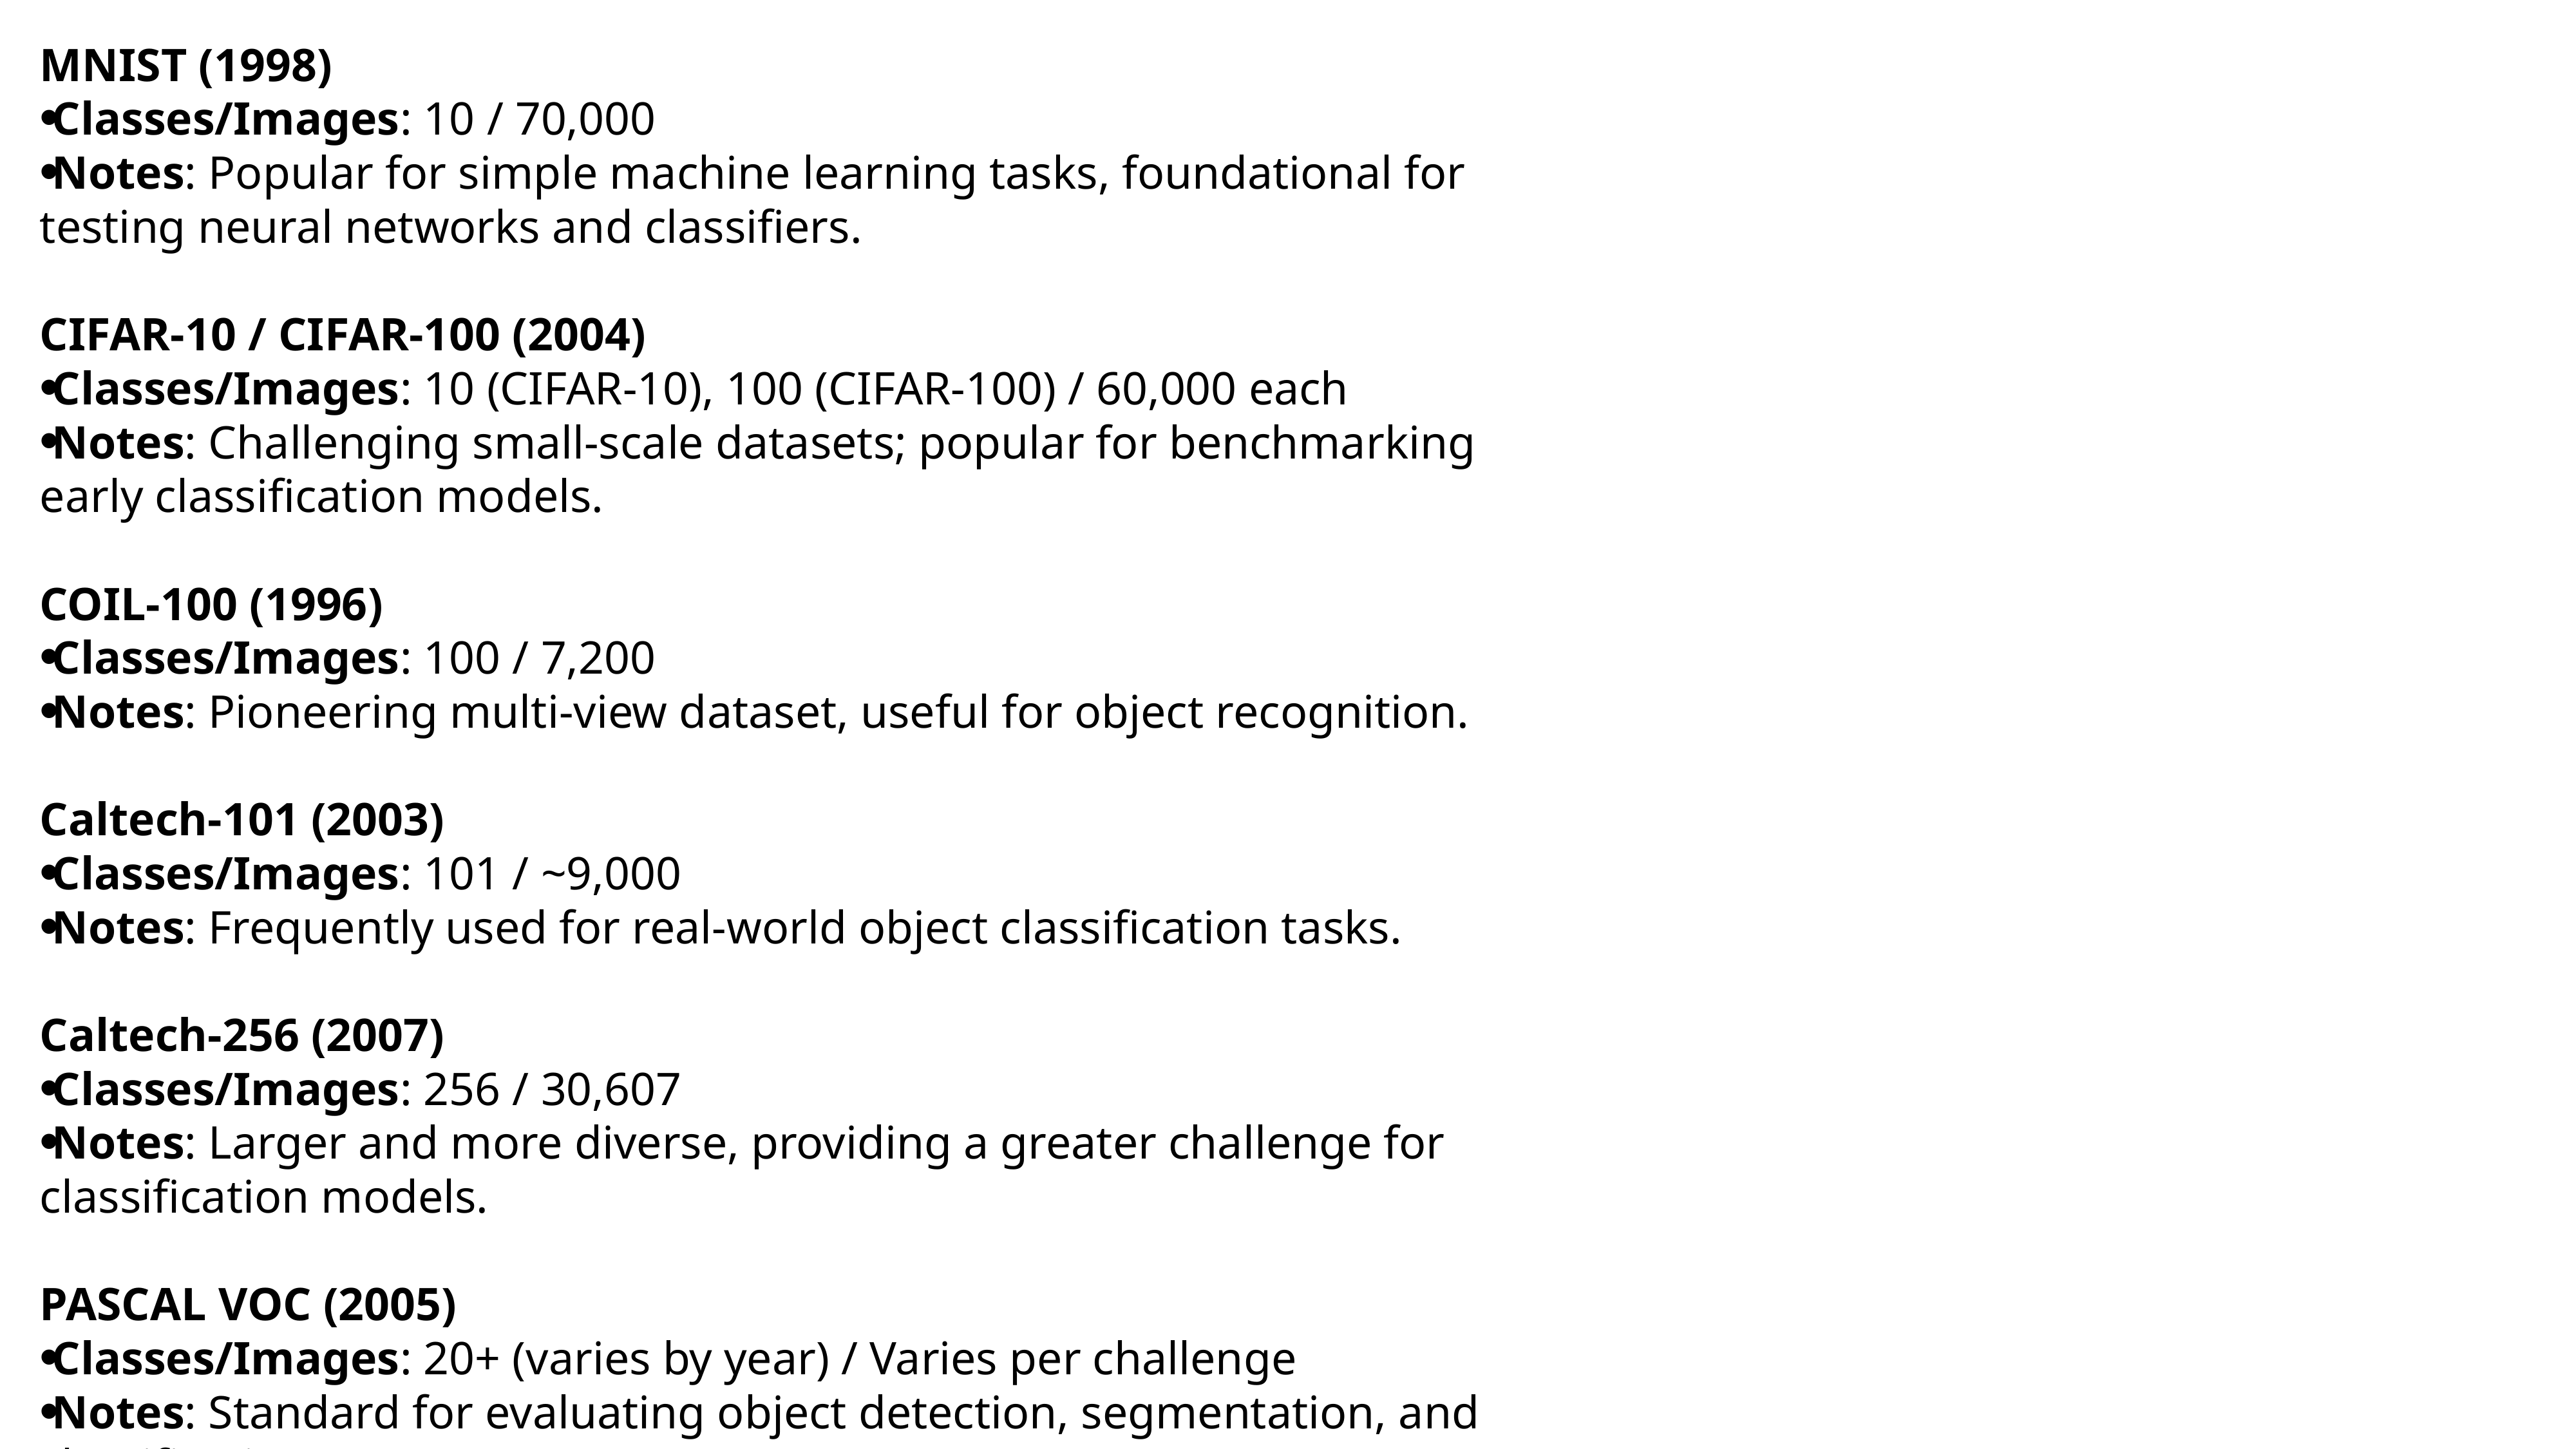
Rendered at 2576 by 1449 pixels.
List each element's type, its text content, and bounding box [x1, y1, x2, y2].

list MNIST (1998) Classes/Images: 10 / 70,000 Notes: Popular for simple machine learning tasks, foundational for testing neural networks and classifiers. CIFAR-10 / CIFAR-100 (2004) Classes/Images: 10 (CIFAR-10), 100 (CIFAR-100) / 60,000 each Notes: Challenging small-scale datasets; popular for benchmarking early classification models. COIL-100 (1996) Classes/Images: 100 / 7,200 Notes: Pioneering multi-view dataset, useful for object recognition. Caltech-101 (2003) Classes/Images: 101 / ~9,000 Notes: Frequently used for real-world object classification tasks. Caltech-256 (2007) Classes/Images: 256 / 30,607 Notes: Larger and more diverse, providing a greater challenge for classification models. PASCAL VOC (2005) Classes/Images: 20+ (varies by year) / Varies per challenge Notes: Standard for evaluating object detection, segmentation, and classification. [34, 30, 1549, 1449]
